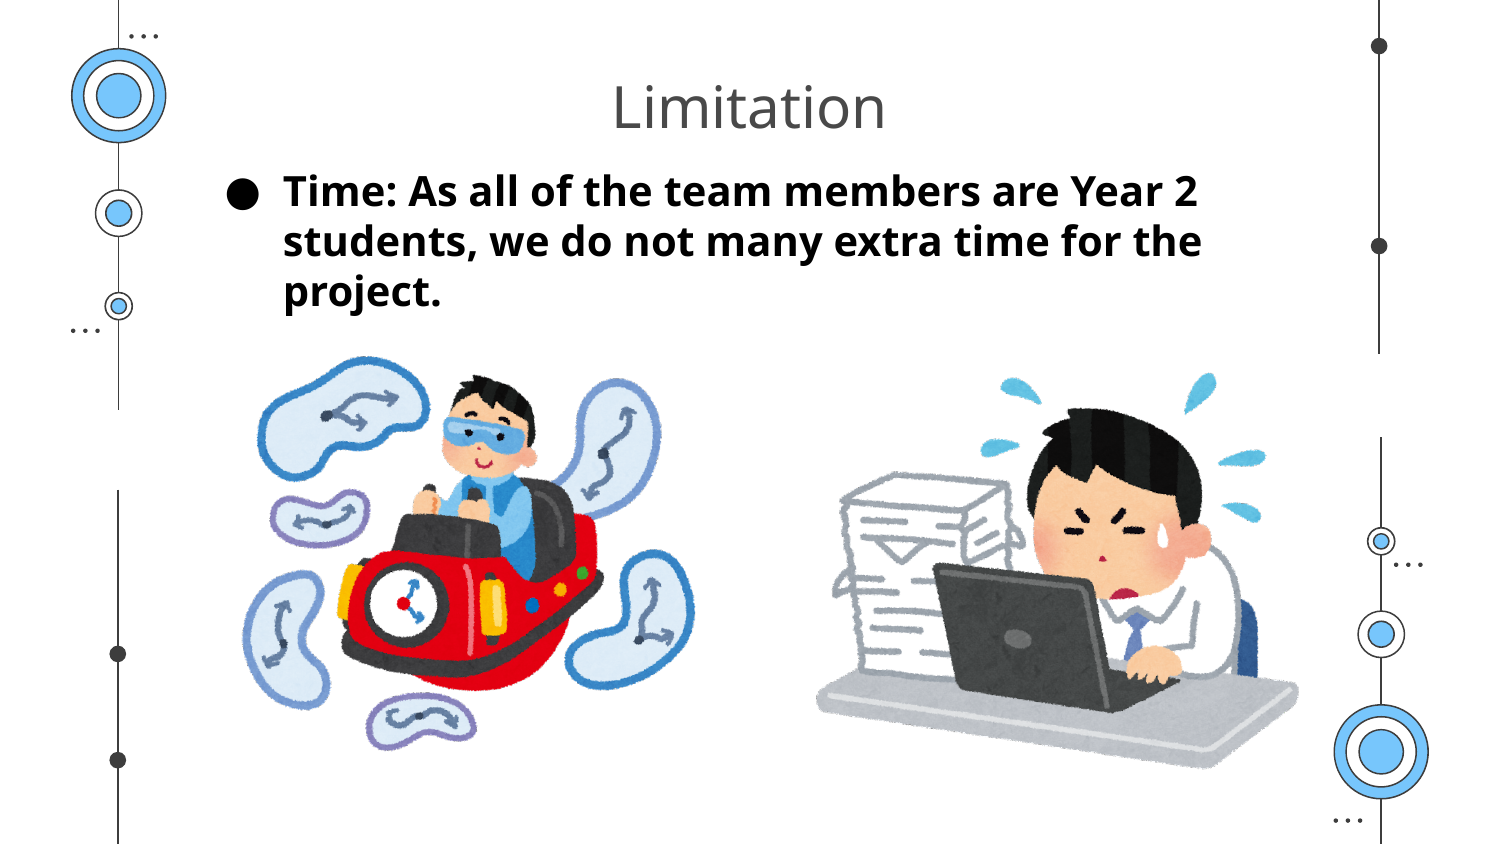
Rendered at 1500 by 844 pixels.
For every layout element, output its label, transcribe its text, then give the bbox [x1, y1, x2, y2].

picture [800, 325, 1315, 786]
title Limitation [299, 55, 1201, 149]
picture [230, 343, 709, 767]
text_box Time: As all of the team members are Year 2 students, we do not many extra time for the project. [192, 149, 1285, 330]
